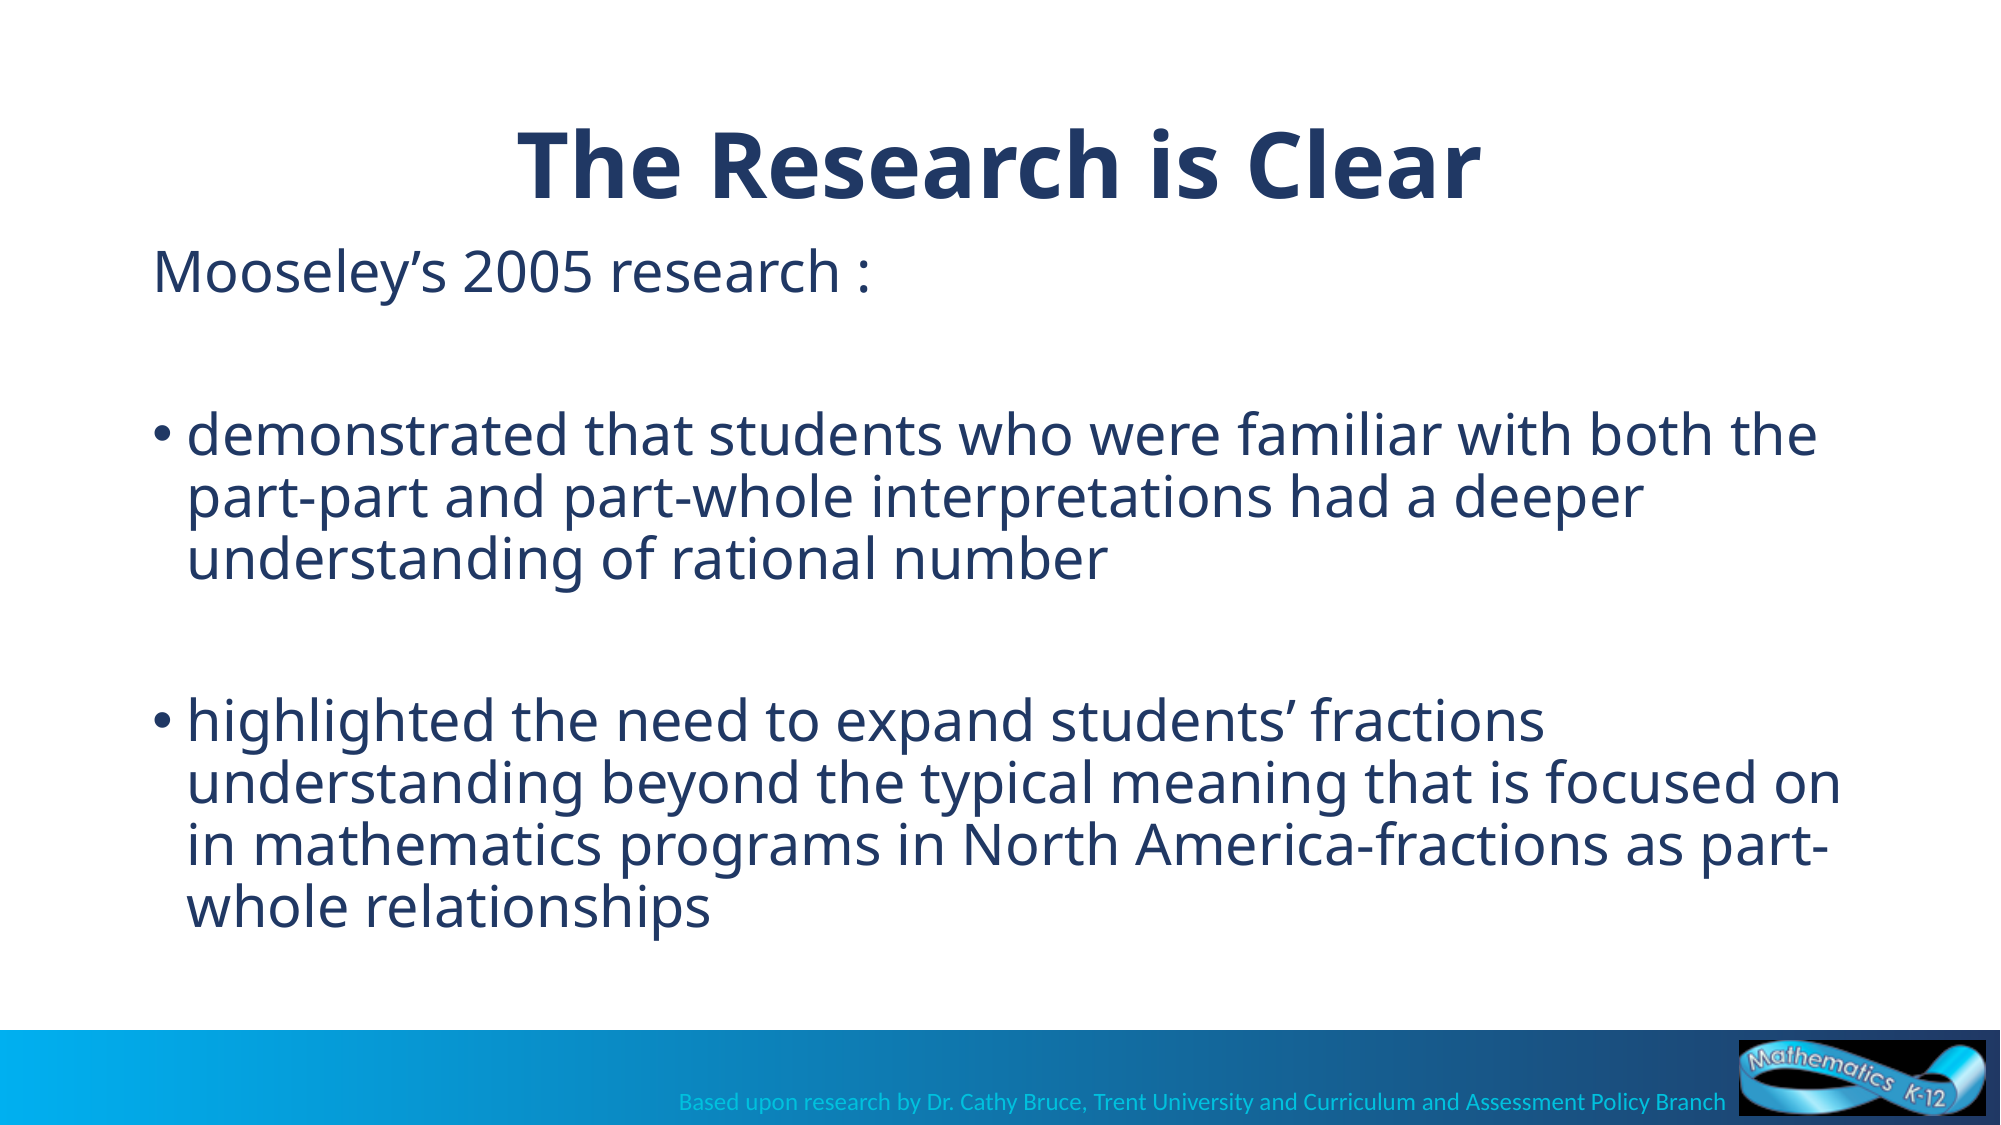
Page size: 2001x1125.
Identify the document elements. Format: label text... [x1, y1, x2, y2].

list Mooseley’s 2005 research : demonstrated that students who were familiar with both the part-part and part-whole interpretations had a deeper understanding of rational number highlighted the need to expand students’ fractions understanding beyond the typical meaning that is focused on in mathematics programs in North America-fractions as part-whole relationships [137, 278, 1863, 950]
title The Research is Clear [137, 59, 1863, 278]
picture [1739, 1040, 1986, 1116]
